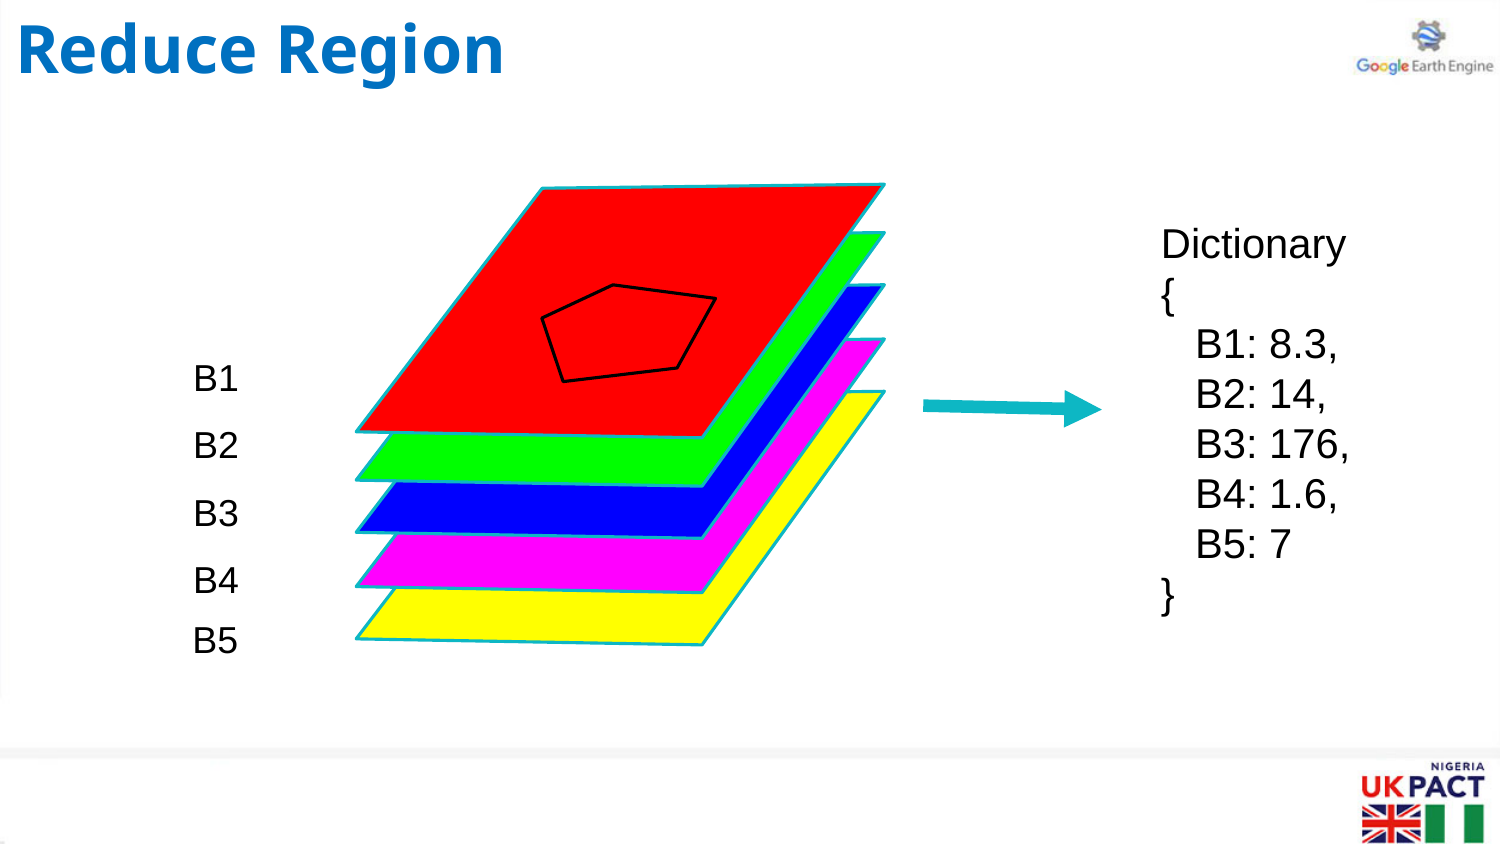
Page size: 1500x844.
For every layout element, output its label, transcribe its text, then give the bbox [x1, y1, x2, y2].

text_box B4 [173, 535, 267, 611]
title Reduce Region [0, 0, 1270, 102]
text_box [923, 405, 1103, 410]
text_box B3 [173, 468, 267, 535]
text_box Dictionary { B1: 8.3, B2: 14, B3: 176, B4: 1.6, B5: 7 } [1140, 196, 1500, 645]
text_box B5 [164, 596, 259, 671]
text_box B2 [173, 401, 267, 468]
text_box B1 [173, 333, 267, 401]
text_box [355, 183, 885, 646]
picture [0, 0, 1500, 844]
